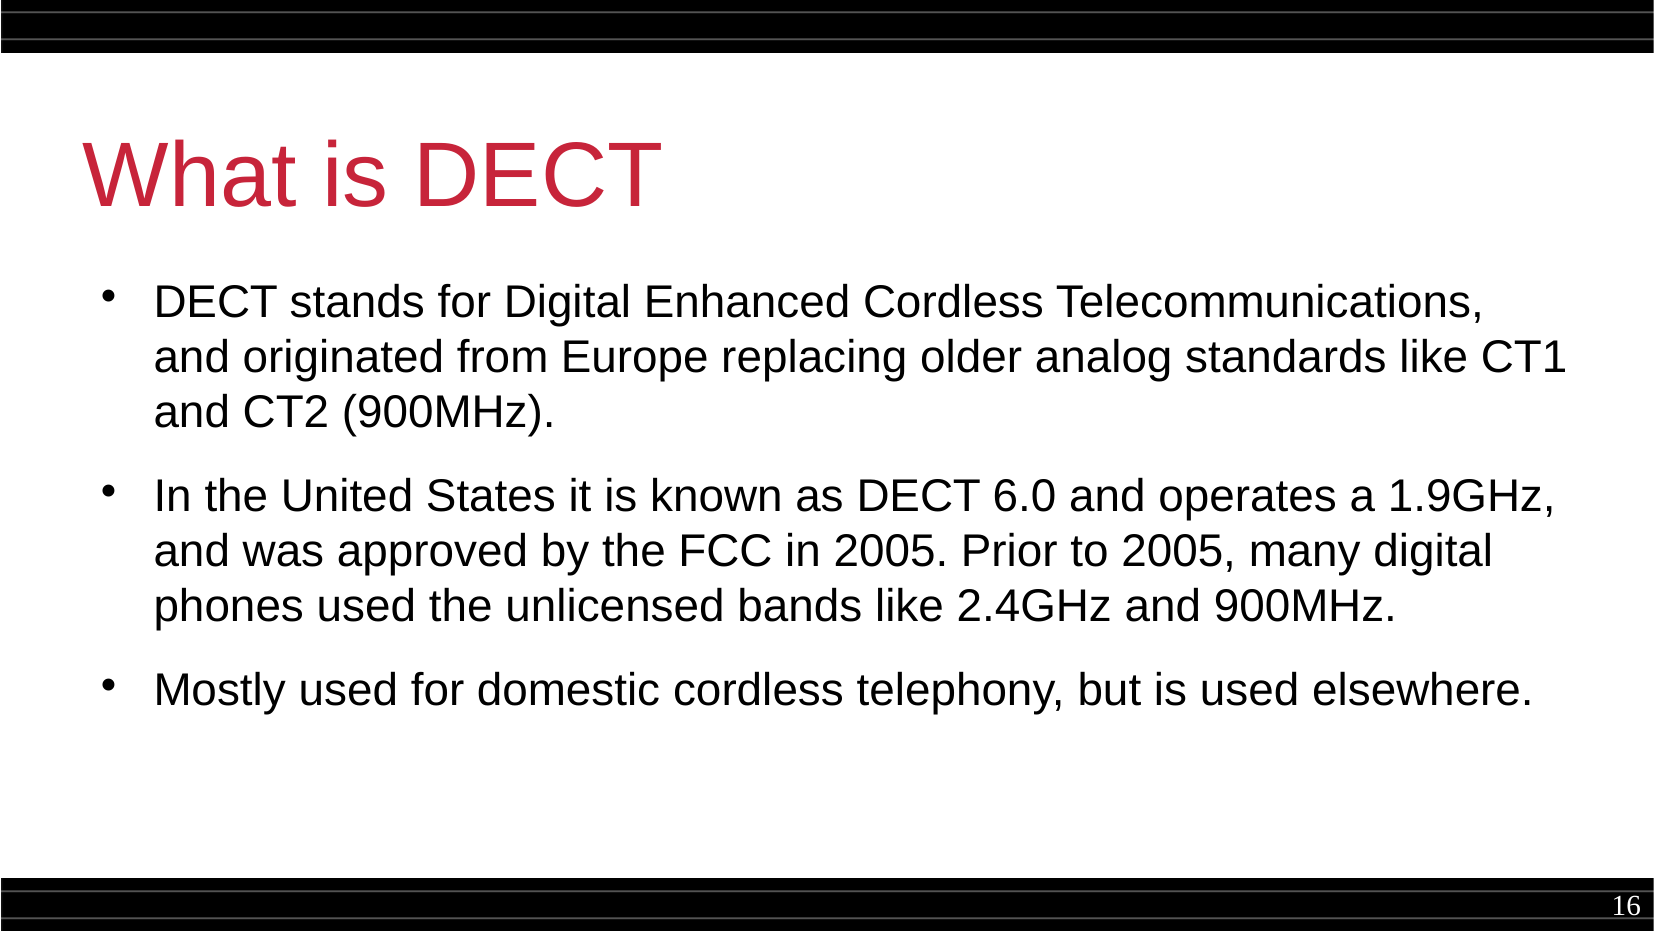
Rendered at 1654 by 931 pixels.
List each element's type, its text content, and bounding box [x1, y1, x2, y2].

text_box What is DECT [82, 92, 1571, 248]
text_box DECT stands for Digital Enhanced Cordless Telecommunications, and originated from Europe replacing older analog standards like CT1 and CT2 (900MHz). In the United States it is known as DECT 6.0 and operates a 1.9GHz, and was approved by the FCC in 2005. Prior to 2005, many digital phones used the unlicensed bands like 2.4GHz and 900MHz. Mostly used for domestic cordless telephony, but is used elsewhere. [82, 271, 1571, 850]
picture [1, 878, 1654, 931]
picture [1, 0, 1654, 53]
